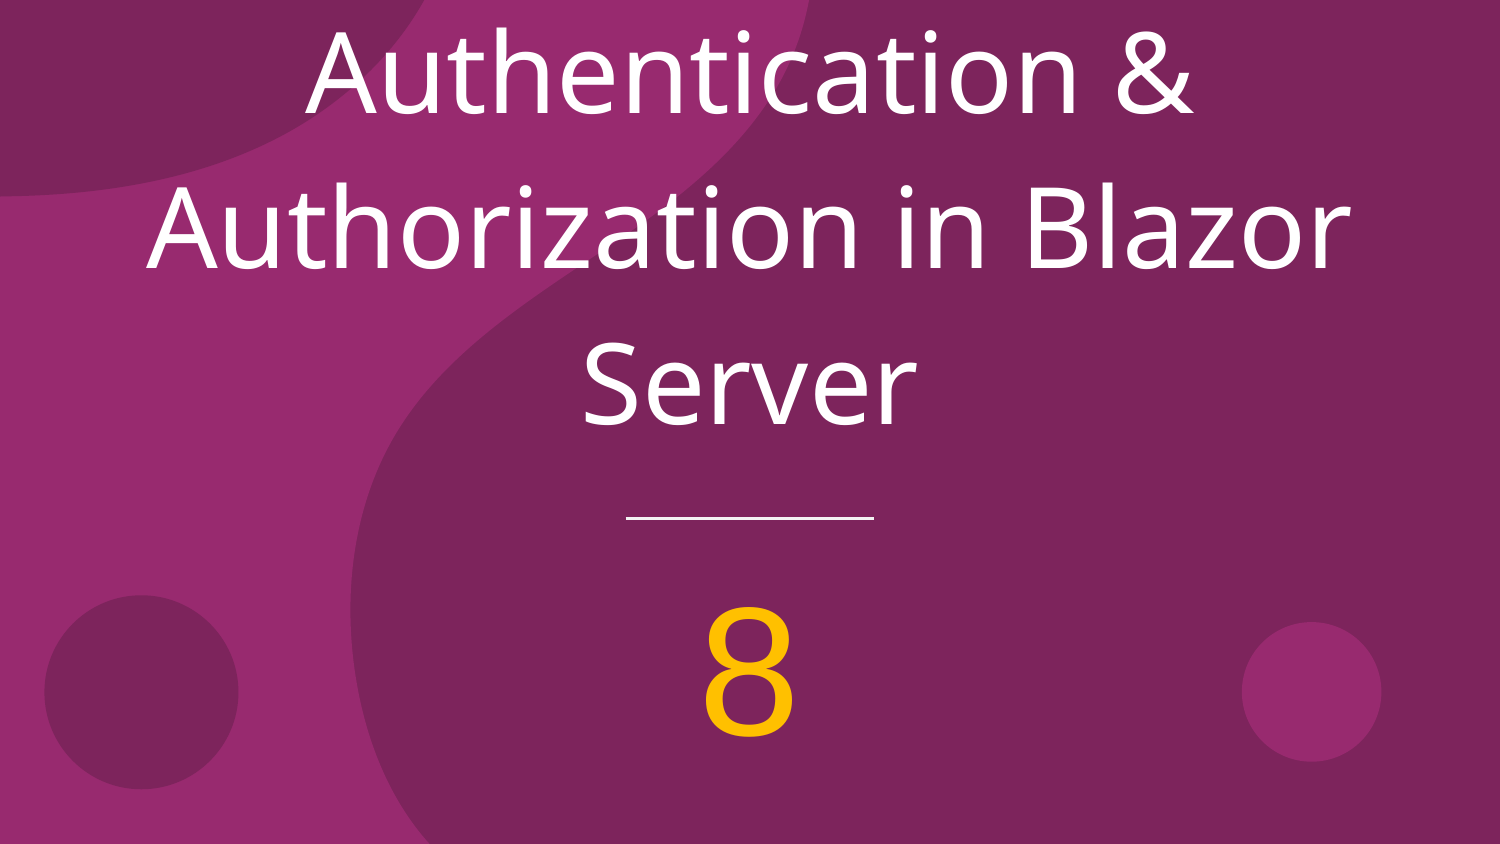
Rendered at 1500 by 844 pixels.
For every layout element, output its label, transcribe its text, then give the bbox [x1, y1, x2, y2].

subtitle Authentication & Authorization in Blazor Server [0, 117, 1500, 462]
text_box 8 [0, 552, 1500, 788]
